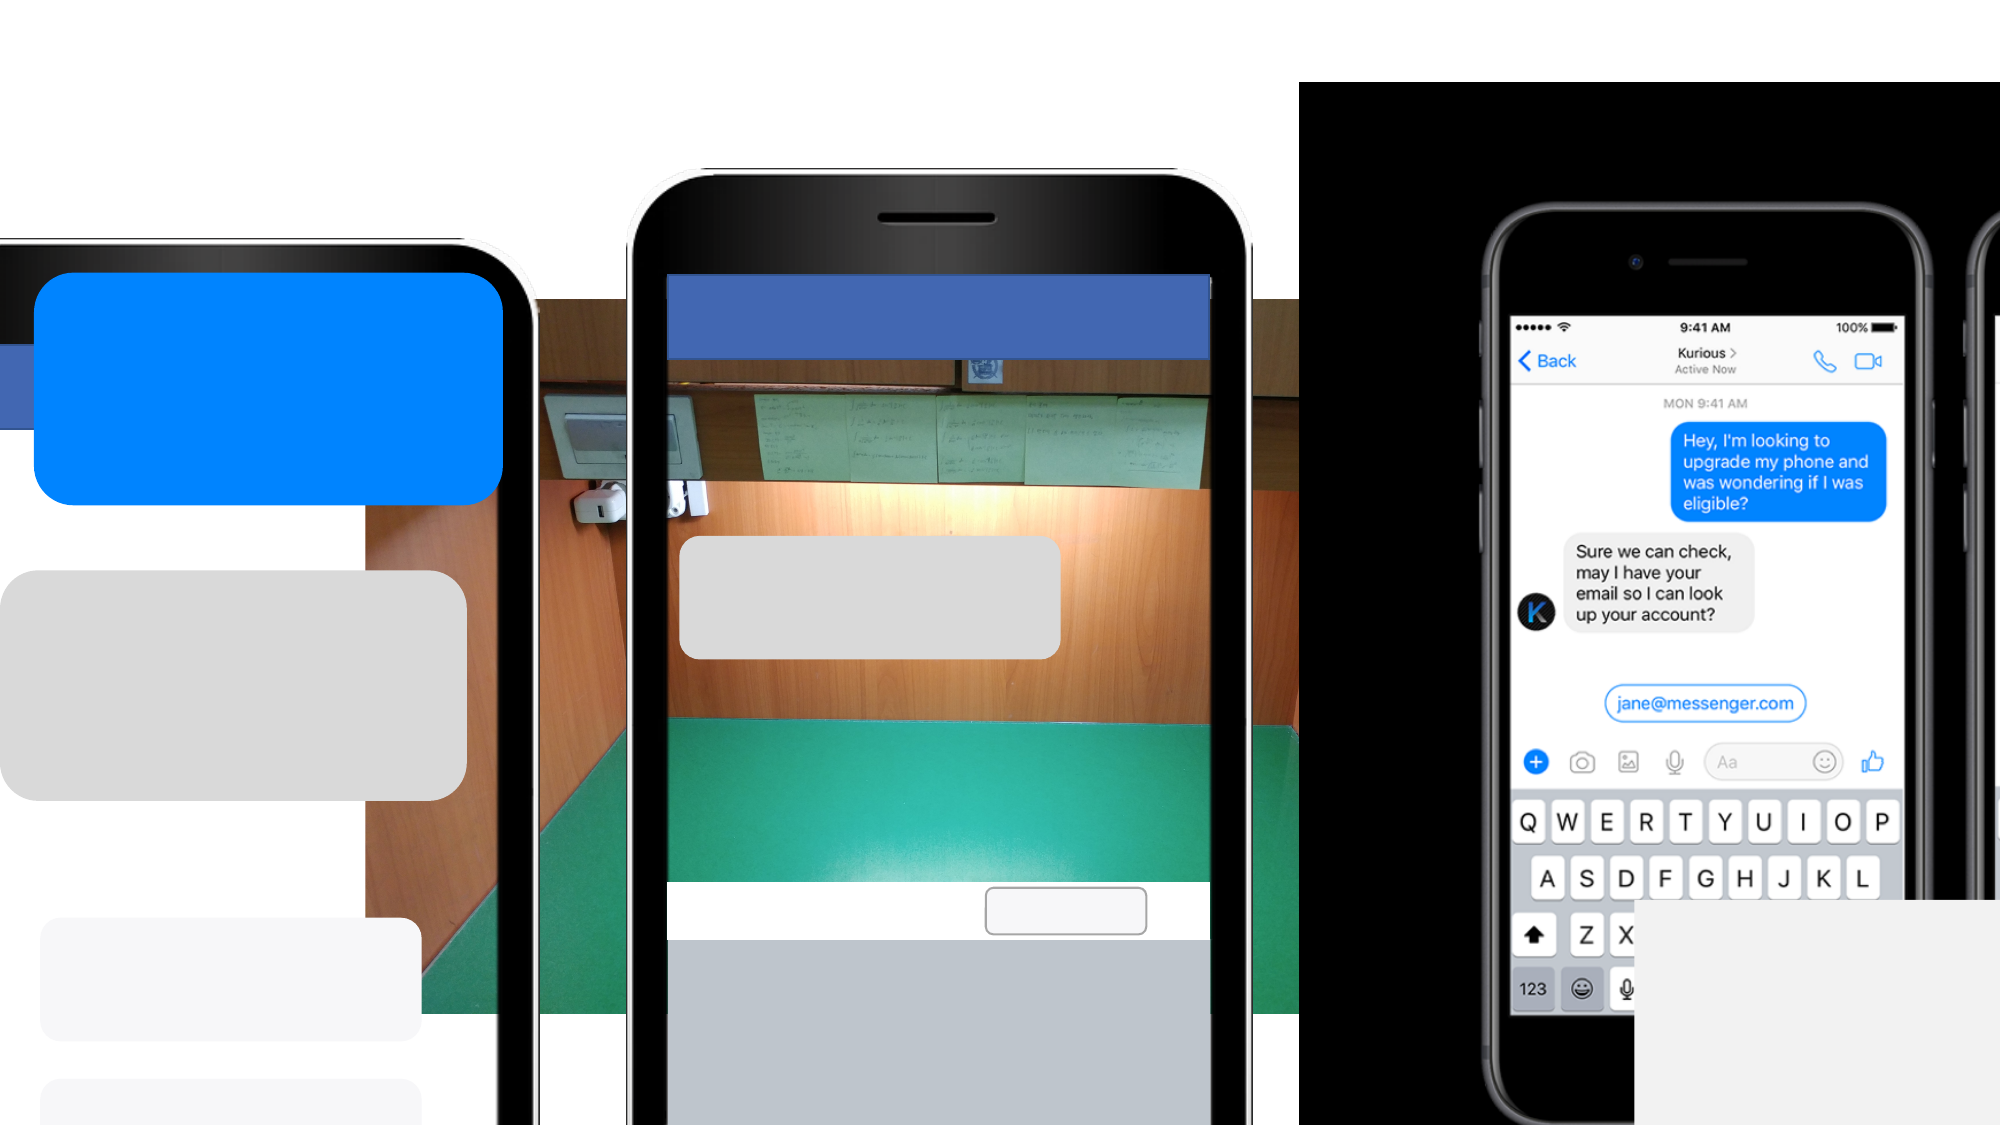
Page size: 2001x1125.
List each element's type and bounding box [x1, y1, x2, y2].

picture [1299, 82, 2000, 1125]
text_box [0, 238, 540, 1125]
text_box [626, 168, 1253, 1125]
list [540, 299, 626, 1014]
list [1253, 299, 1299, 1014]
